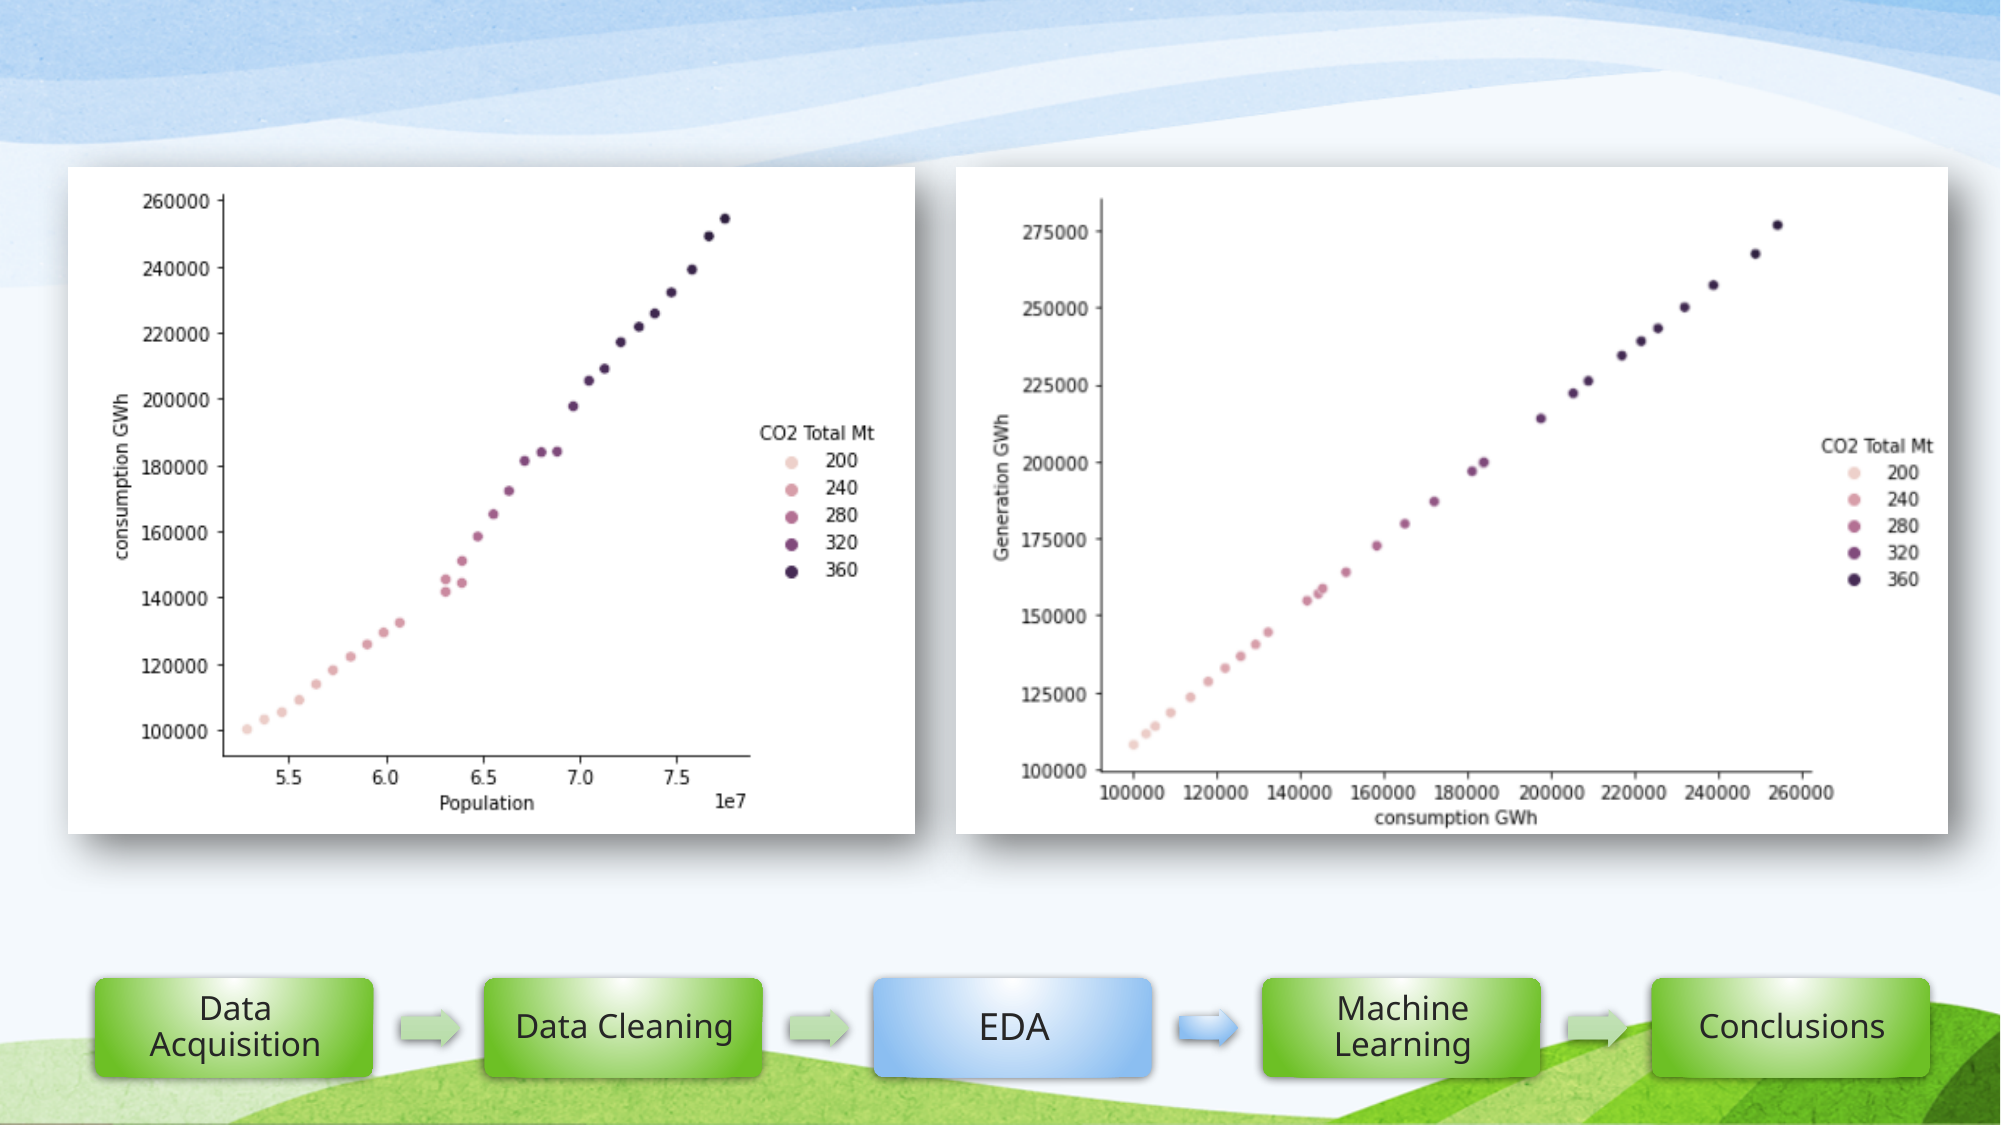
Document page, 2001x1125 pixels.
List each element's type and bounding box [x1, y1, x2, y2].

text_box [93, 694, 1932, 1125]
picture [0, 0, 2001, 1125]
